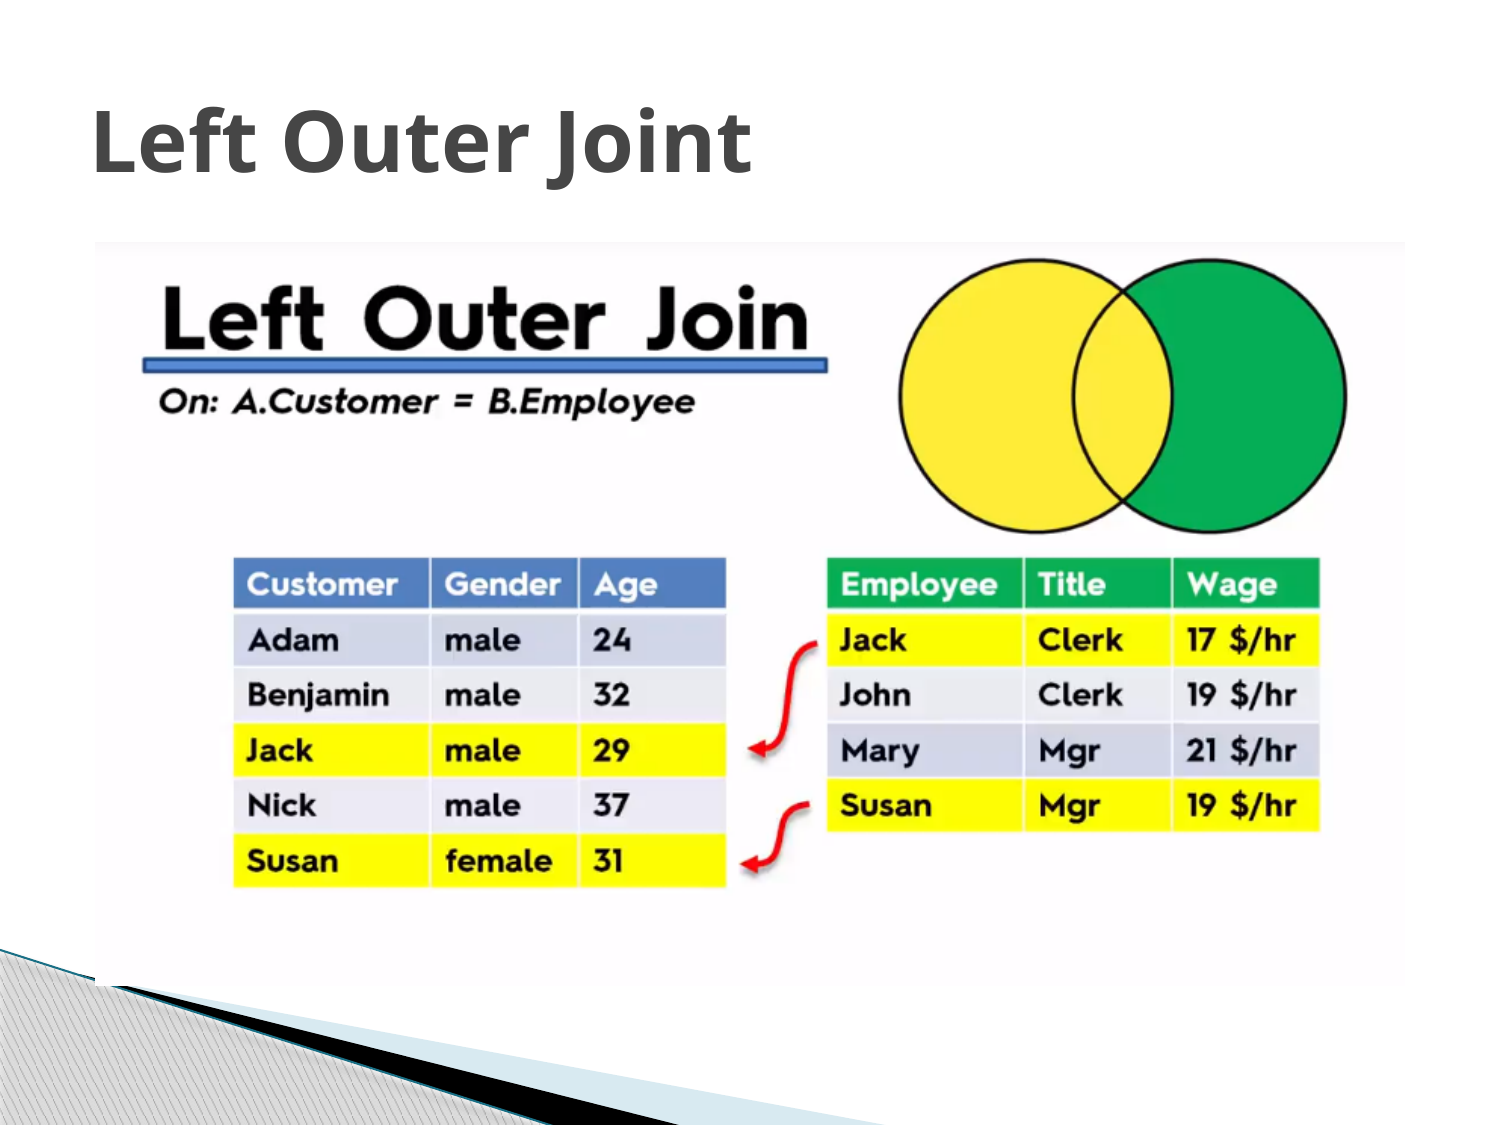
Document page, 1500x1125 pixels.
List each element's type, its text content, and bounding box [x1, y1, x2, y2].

title Left Outer Joint [75, 45, 1425, 233]
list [95, 242, 1405, 986]
